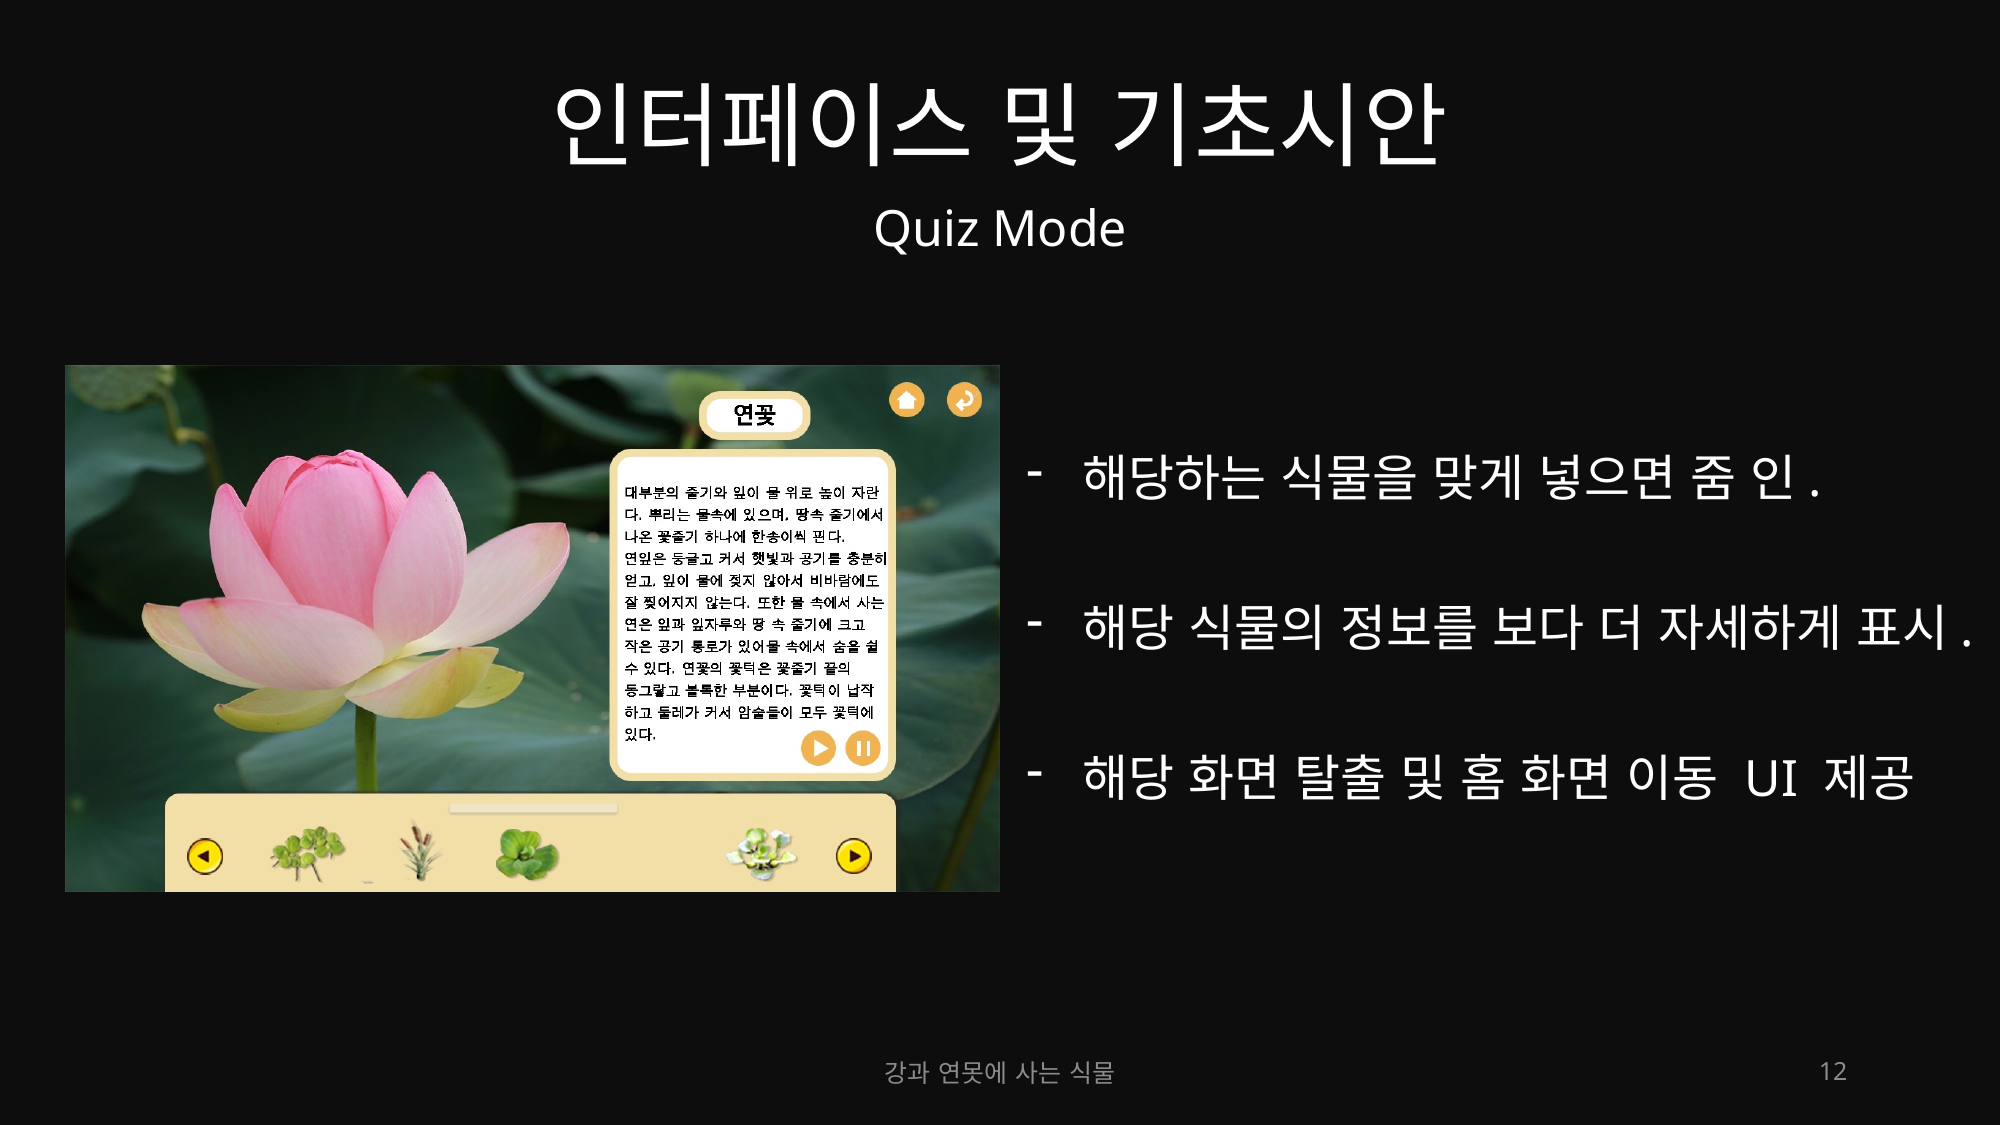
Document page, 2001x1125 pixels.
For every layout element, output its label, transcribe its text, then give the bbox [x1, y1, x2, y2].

picture [64, 365, 1000, 892]
footer 강과 연못에 사는 식물 [662, 1042, 1338, 1103]
title 인터페이스 및 기초시안 [137, 21, 1863, 239]
text_box 해당하는 식물을 맞게 넣으면 줌 인. 해당 식물의 정보를 보다 더 자세하게 표시. 해당 화면 탈출 및 홈 화면 이동 UI 제공 [1011, 438, 1989, 814]
slide_number 12 [1412, 1042, 1863, 1103]
text_box Quiz Mode [858, 188, 1142, 264]
